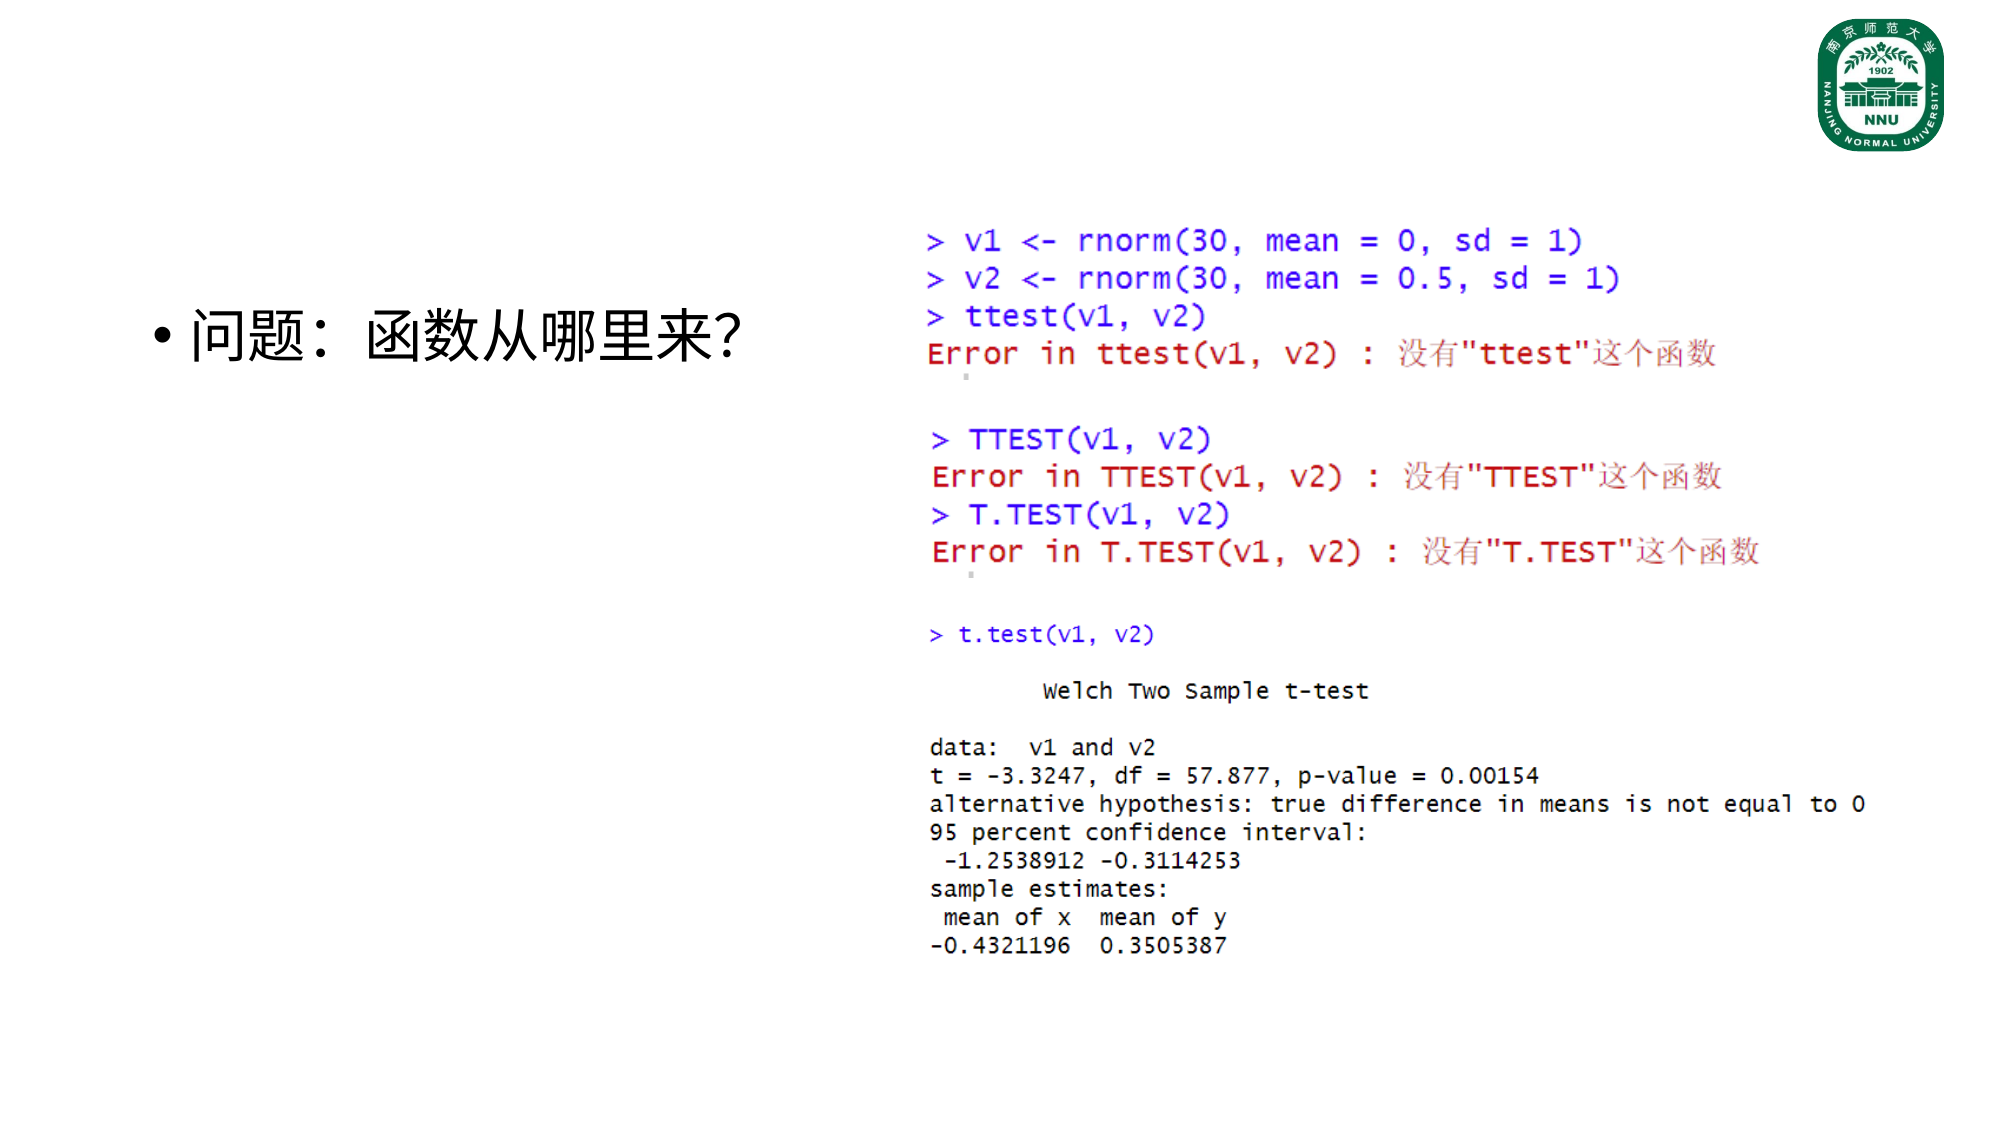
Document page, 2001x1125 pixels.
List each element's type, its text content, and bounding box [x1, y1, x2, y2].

picture [919, 621, 1896, 970]
list 问题：函数从哪里来？ [137, 299, 1863, 1014]
picture [1817, 18, 1944, 152]
picture [919, 220, 1747, 380]
picture [919, 423, 1792, 578]
